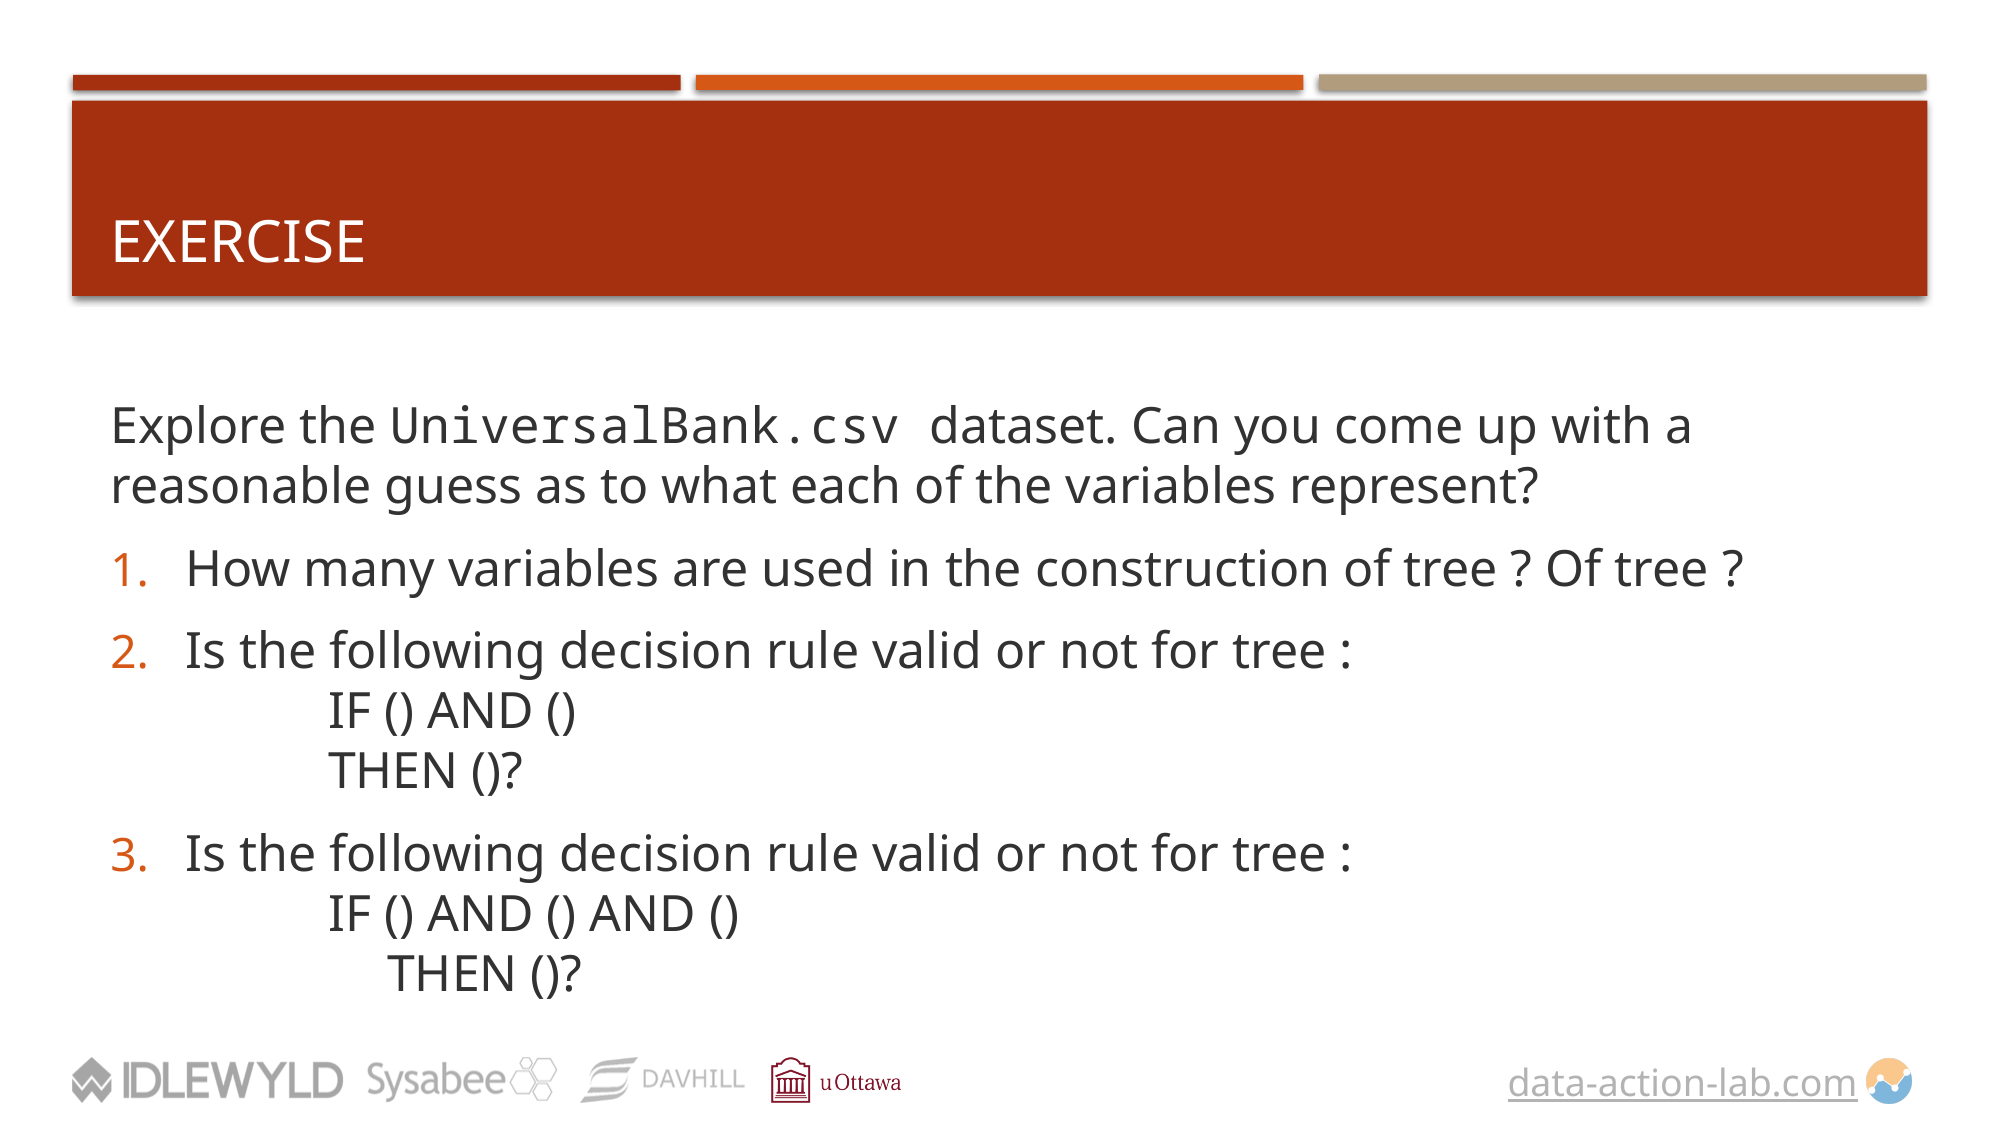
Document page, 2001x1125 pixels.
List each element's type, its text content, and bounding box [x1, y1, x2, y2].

picture [72, 1057, 745, 1103]
title EXERCISE [95, 115, 1905, 282]
picture [771, 1057, 901, 1103]
